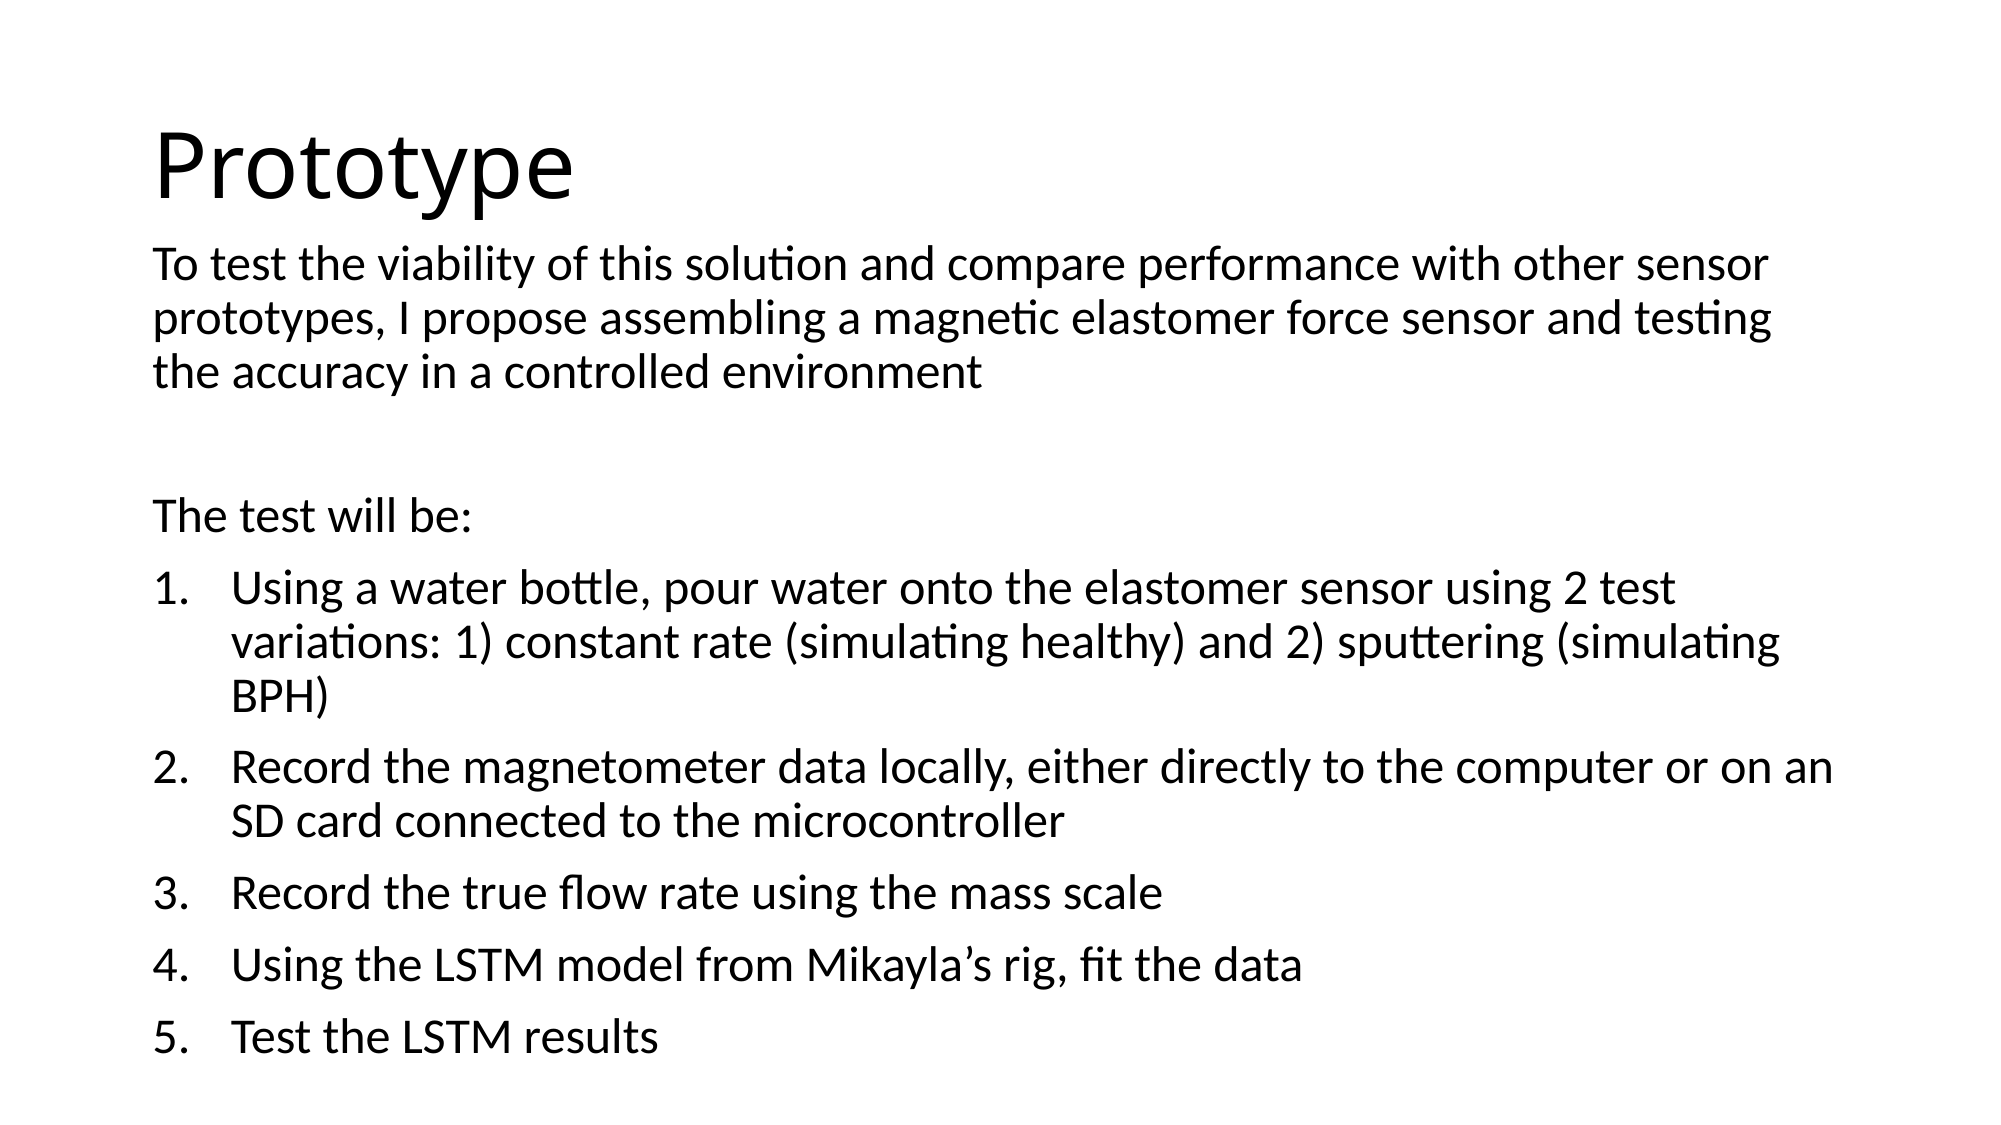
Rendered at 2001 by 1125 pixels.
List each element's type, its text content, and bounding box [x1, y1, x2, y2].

list To test the viability of this solution and compare performance with other sensor prototypes, I propose assembling a magnetic elastomer force sensor and testing the accuracy in a controlled environment The test will be: Using a water bottle, pour water onto the elastomer sensor using 2 test variations: 1) constant rate (simulating healthy) and 2) sputtering (simulating BPH) Record the magnetometer data locally, either directly to the computer or on an SD card connected to the microcontroller Record the true flow rate using the mass scale Using the LSTM model from Mikayla’s rig, fit the data Test the LSTM results [137, 229, 1863, 1082]
title Prototype [137, 59, 1863, 229]
